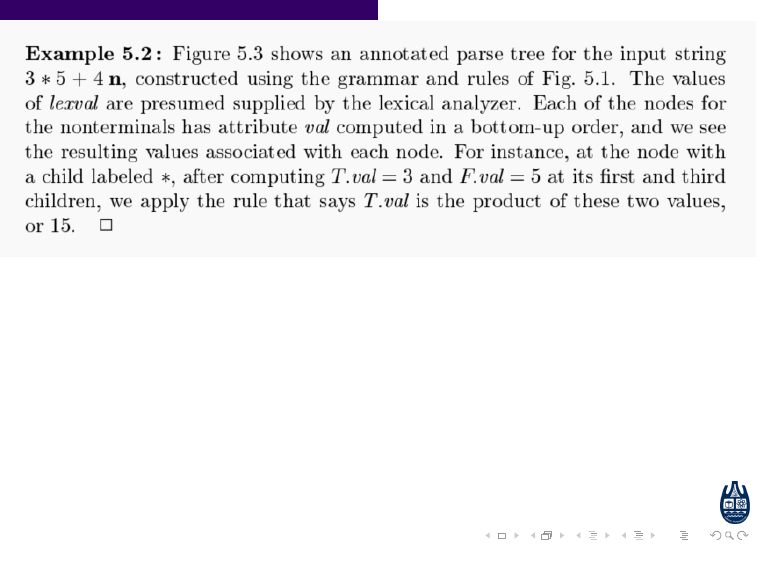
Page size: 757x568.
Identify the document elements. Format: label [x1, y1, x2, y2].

picture [0, 21, 757, 257]
picture [720, 481, 750, 524]
